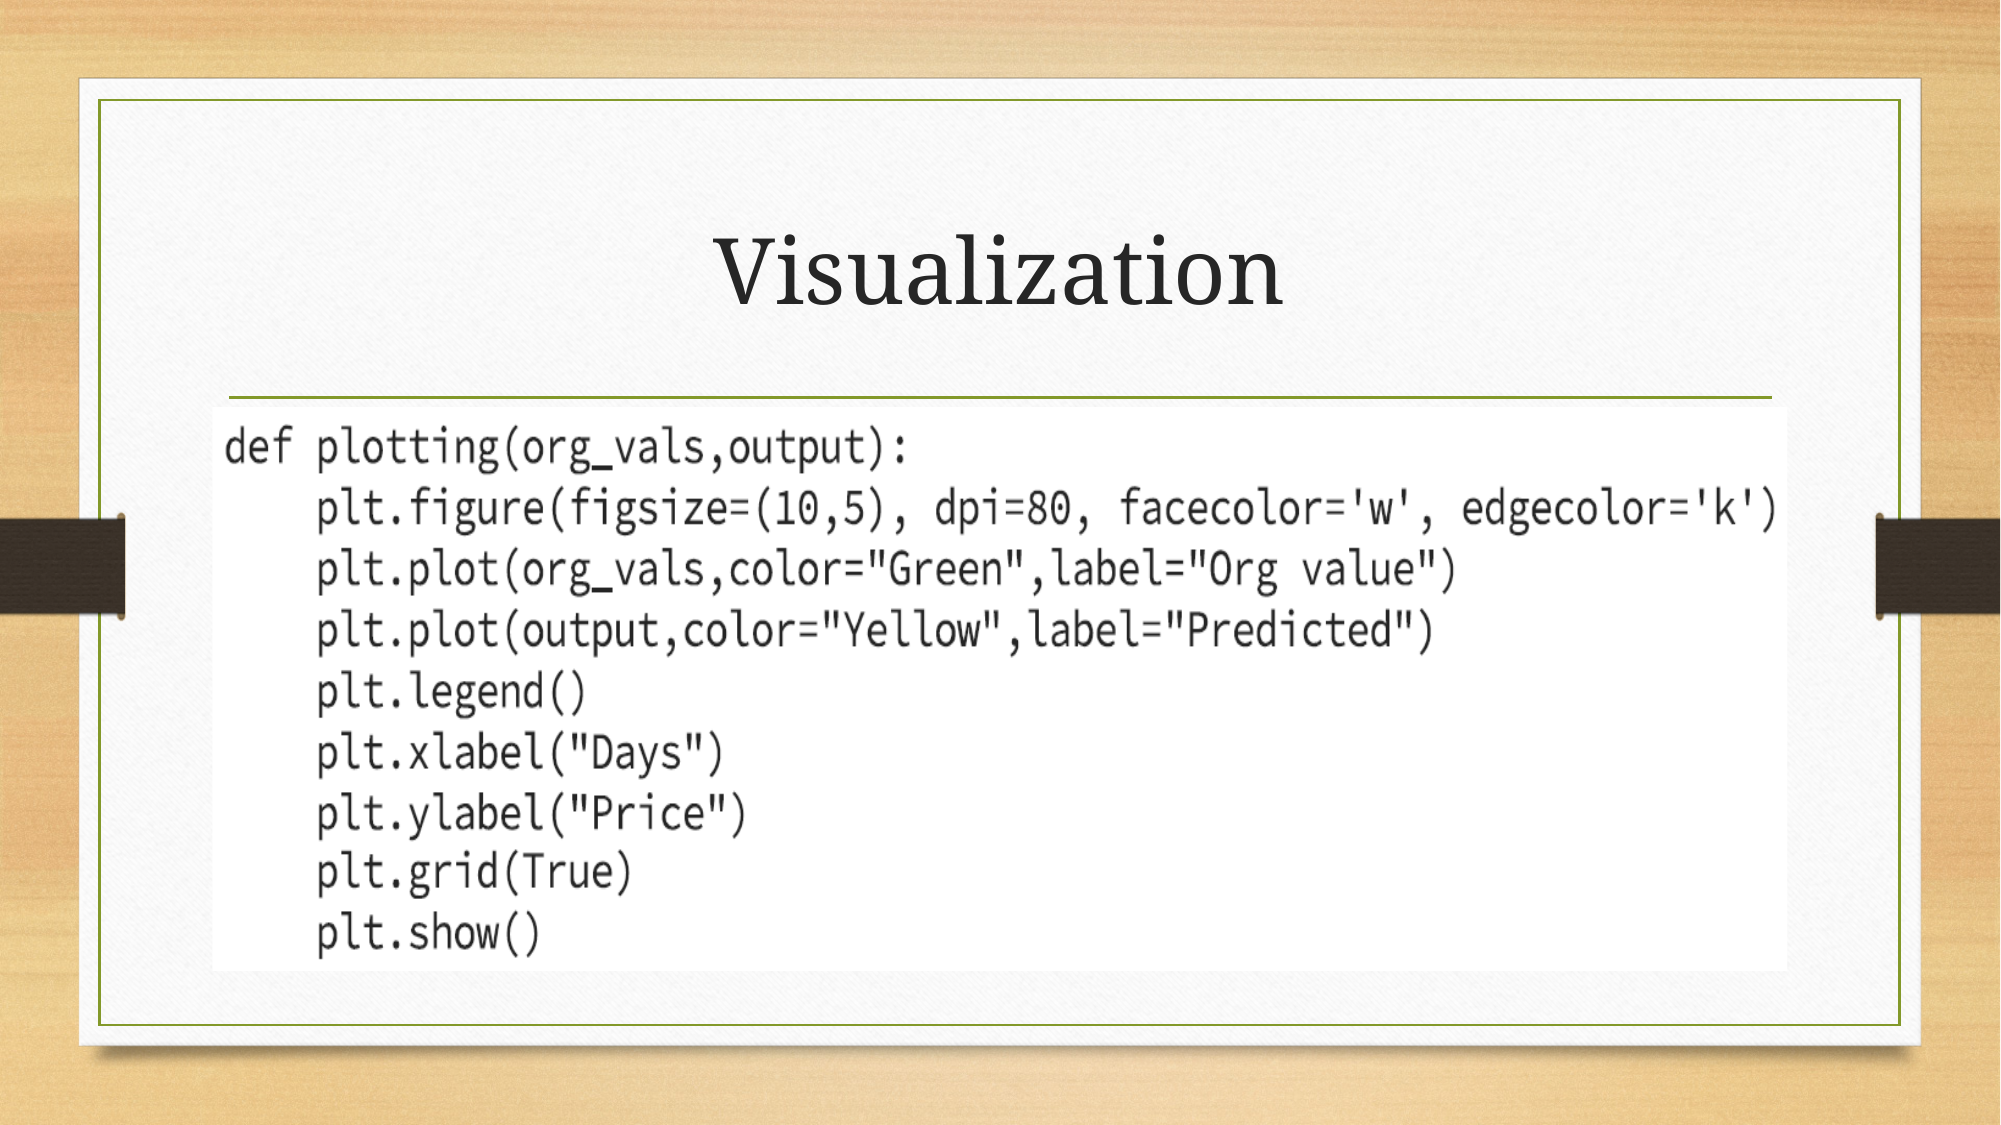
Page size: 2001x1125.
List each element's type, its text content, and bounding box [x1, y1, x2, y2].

title Visualization [212, 161, 1788, 375]
picture [0, 0, 2001, 1125]
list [212, 407, 1788, 971]
